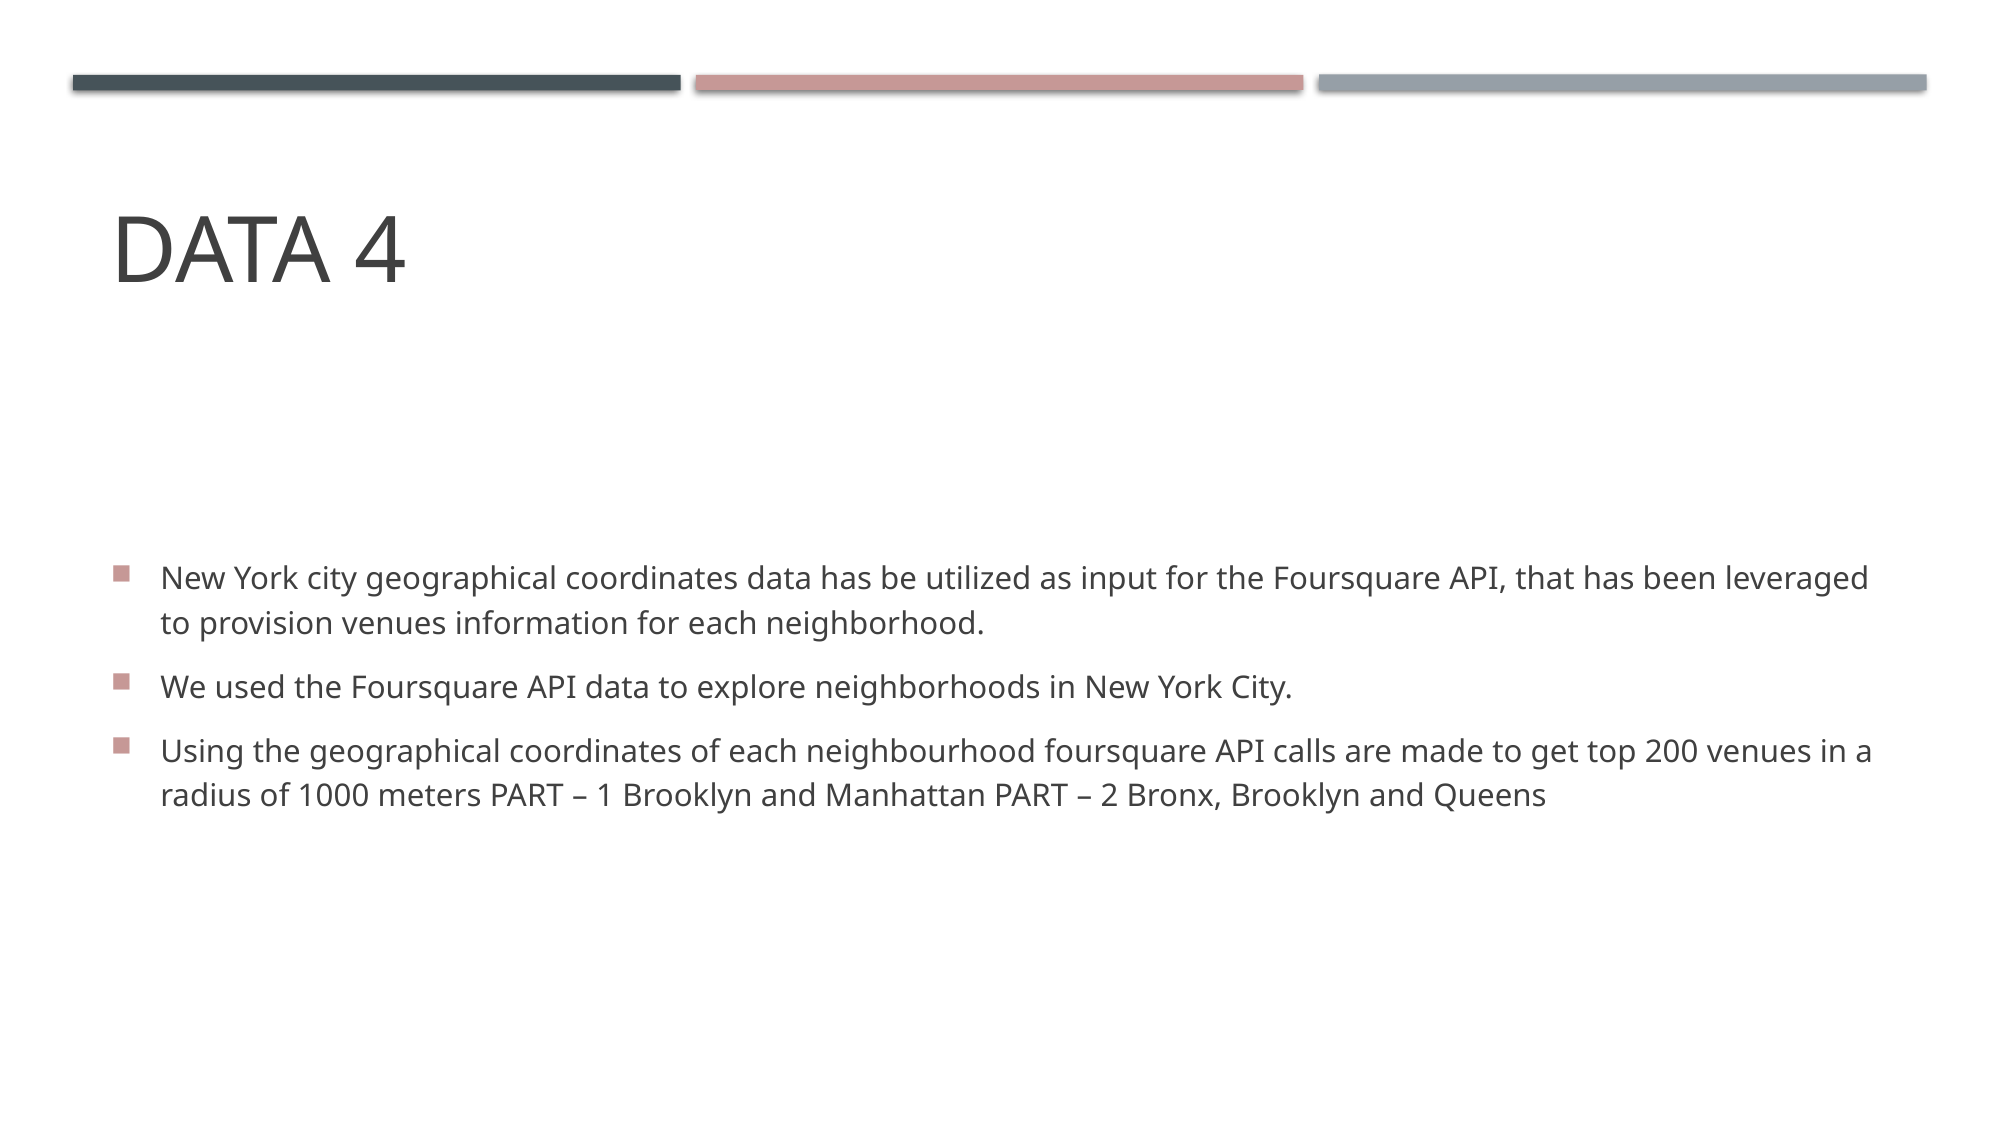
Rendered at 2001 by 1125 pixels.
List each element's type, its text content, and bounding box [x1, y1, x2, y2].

title Data 4 [95, 115, 1905, 311]
list New York city geographical coordinates data has be utilized as input for the Foursquare API, that has been leveraged to provision venues information for each neighborhood. We used the Foursquare API data to explore neighborhoods in New York City. Using the geographical coordinates of each neighbourhood foursquare API calls are made to get top 200 venues in a radius of 1000 meters PART – 1 Brooklyn and Manhattan PART – 2 Bronx, Brooklyn and Queens [95, 383, 1905, 981]
